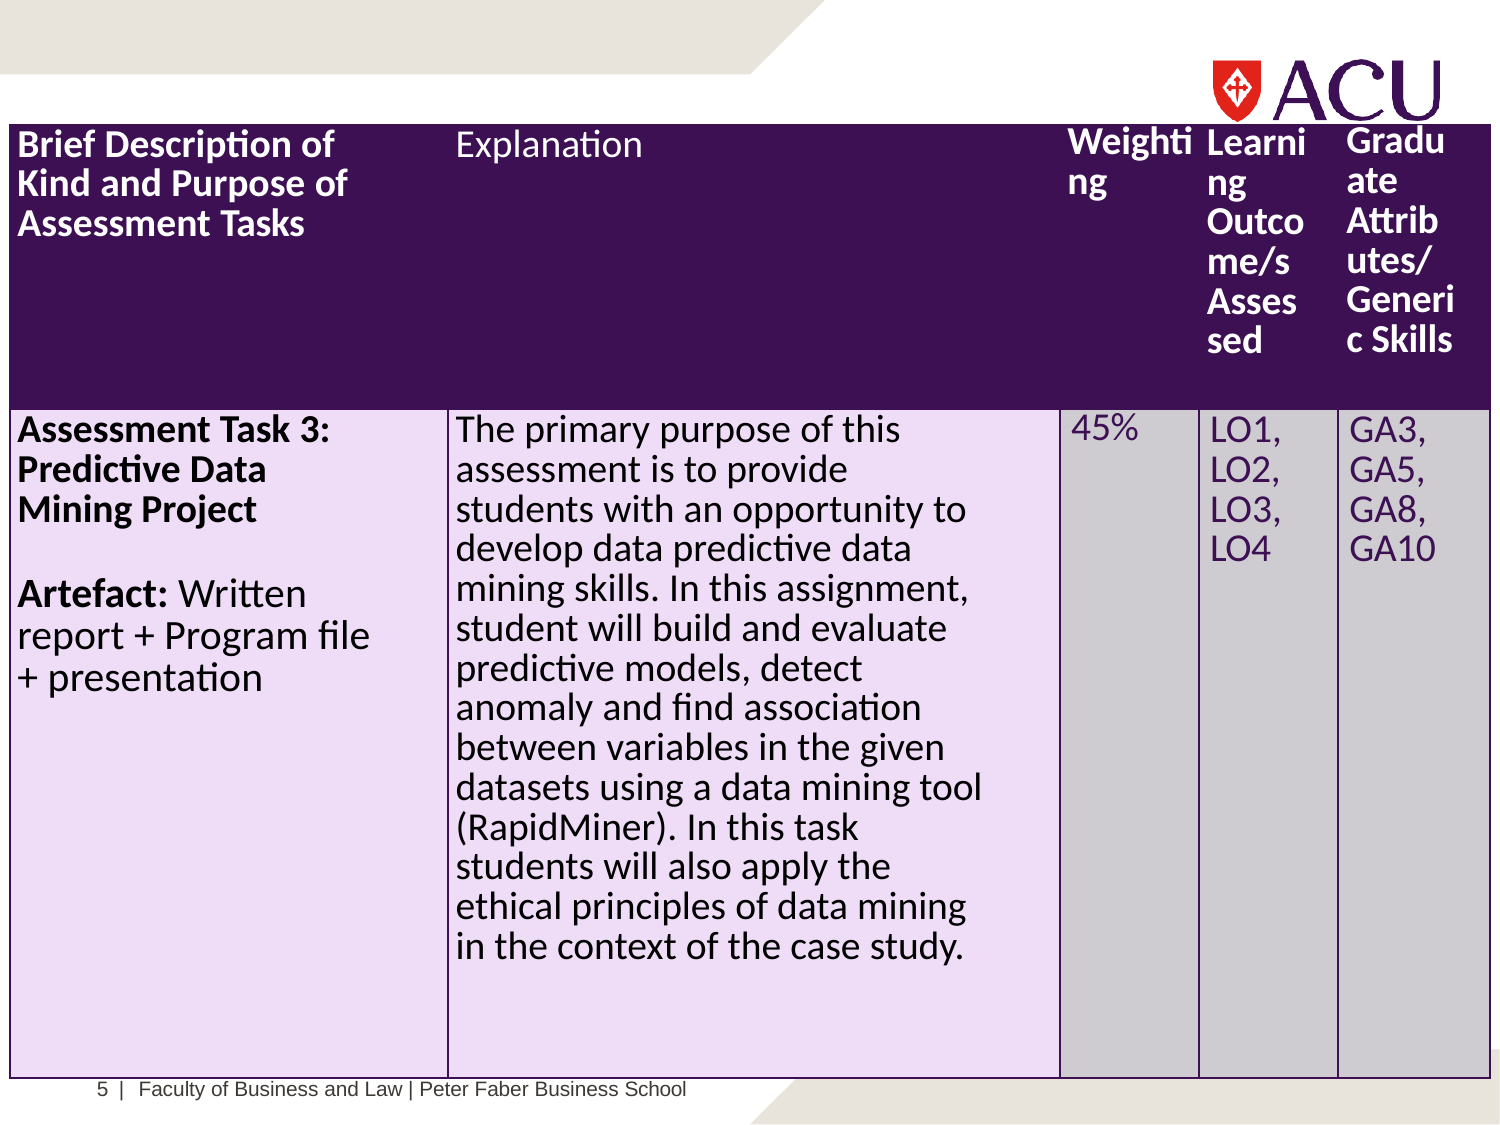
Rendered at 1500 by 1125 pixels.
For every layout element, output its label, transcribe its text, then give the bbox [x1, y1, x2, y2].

table_header Graduate Attributes/ Generic Skills [1339, 124, 1489, 410]
table_cell GA3, GA5, GA8, GA10 [1339, 410, 1489, 1077]
table_header Weighting [1061, 124, 1198, 410]
table_header Learning Outcome/s Assessed [1200, 124, 1337, 410]
slide_number 5 | Faculty of Business and Law | Peter Faber Business School [90, 1079, 703, 1125]
table_header Brief Description of Kind and Purpose of Assessment Tasks [11, 124, 447, 410]
table_cell 45% [1061, 410, 1198, 1077]
table_cell LO1, LO2, LO3, LO4 [1200, 410, 1337, 1077]
picture [1213, 59, 1440, 124]
table_cell Assessment Task 3: Predictive Data Mining Project Artefact: Written report + Program file + presentation [11, 410, 447, 1077]
table_header Explanation [449, 124, 1059, 410]
table_cell The primary purpose of this assessment is to provide students with an opportunity to develop data predictive data mining skills. In this assignment, student will build and evaluate predictive models, detect anomaly and find association between variables in the given datasets using a data mining tool (RapidMiner). In this task students will also apply the ethical principles of data mining in the context of the case study. [449, 410, 1059, 1077]
